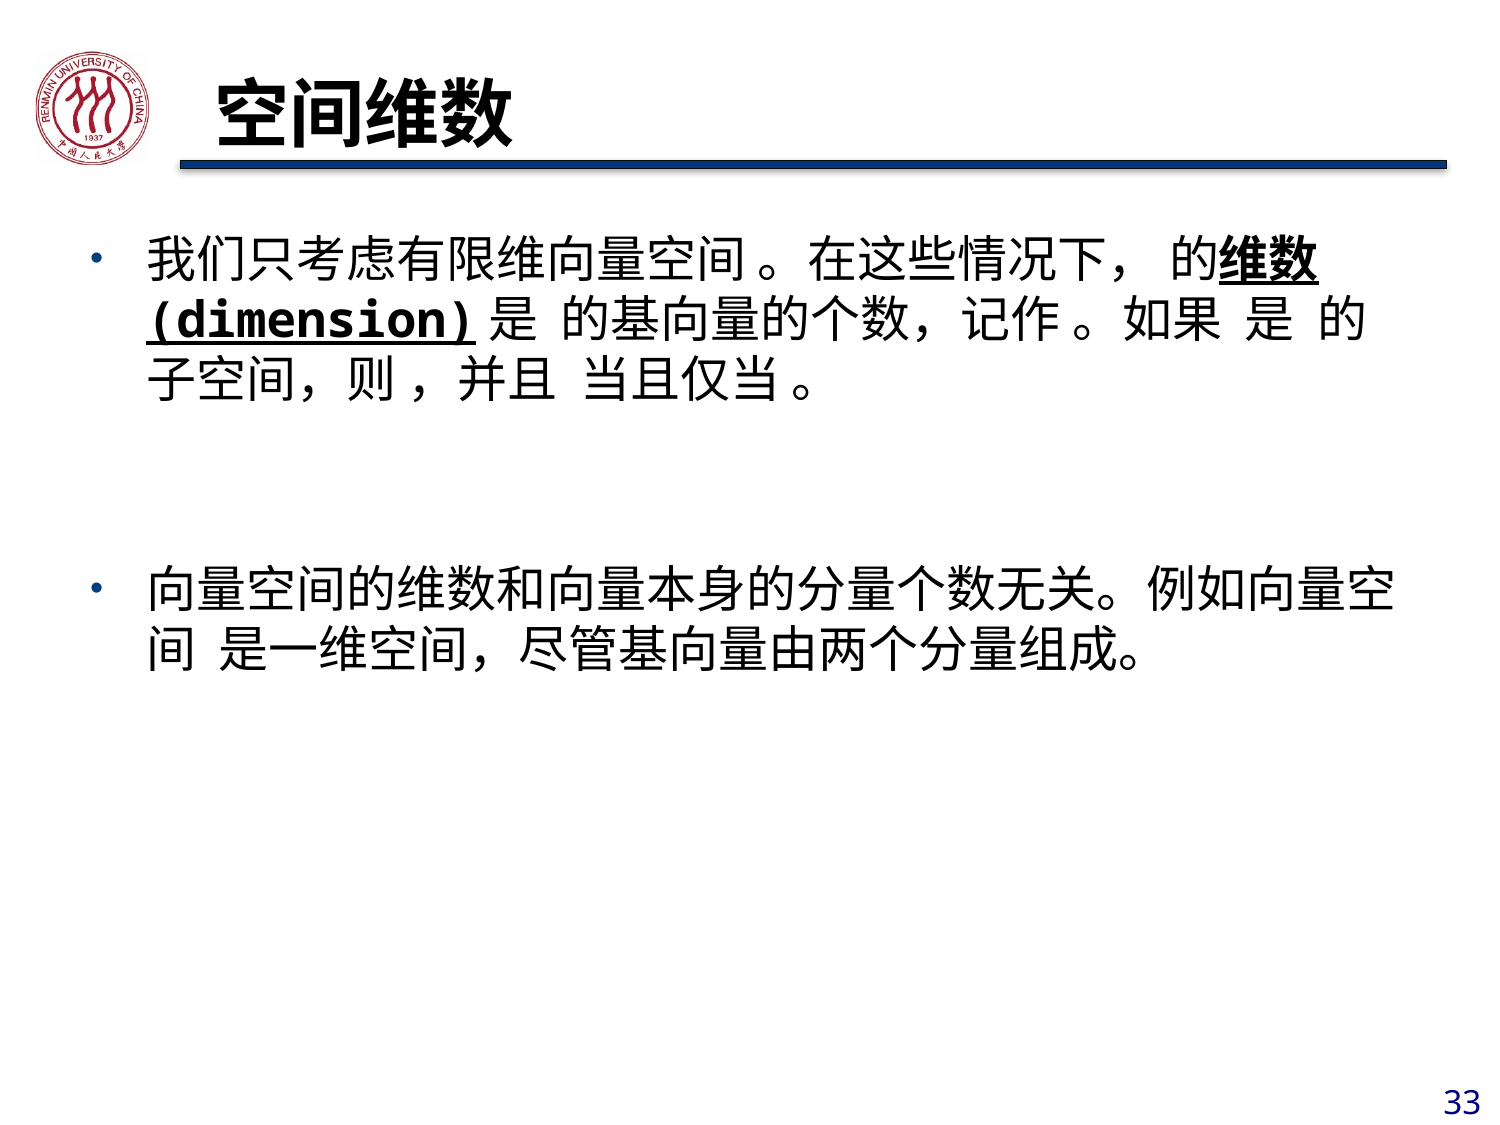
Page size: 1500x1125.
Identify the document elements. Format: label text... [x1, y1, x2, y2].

title 空间维数 [198, 18, 1407, 205]
picture [35, 51, 149, 165]
